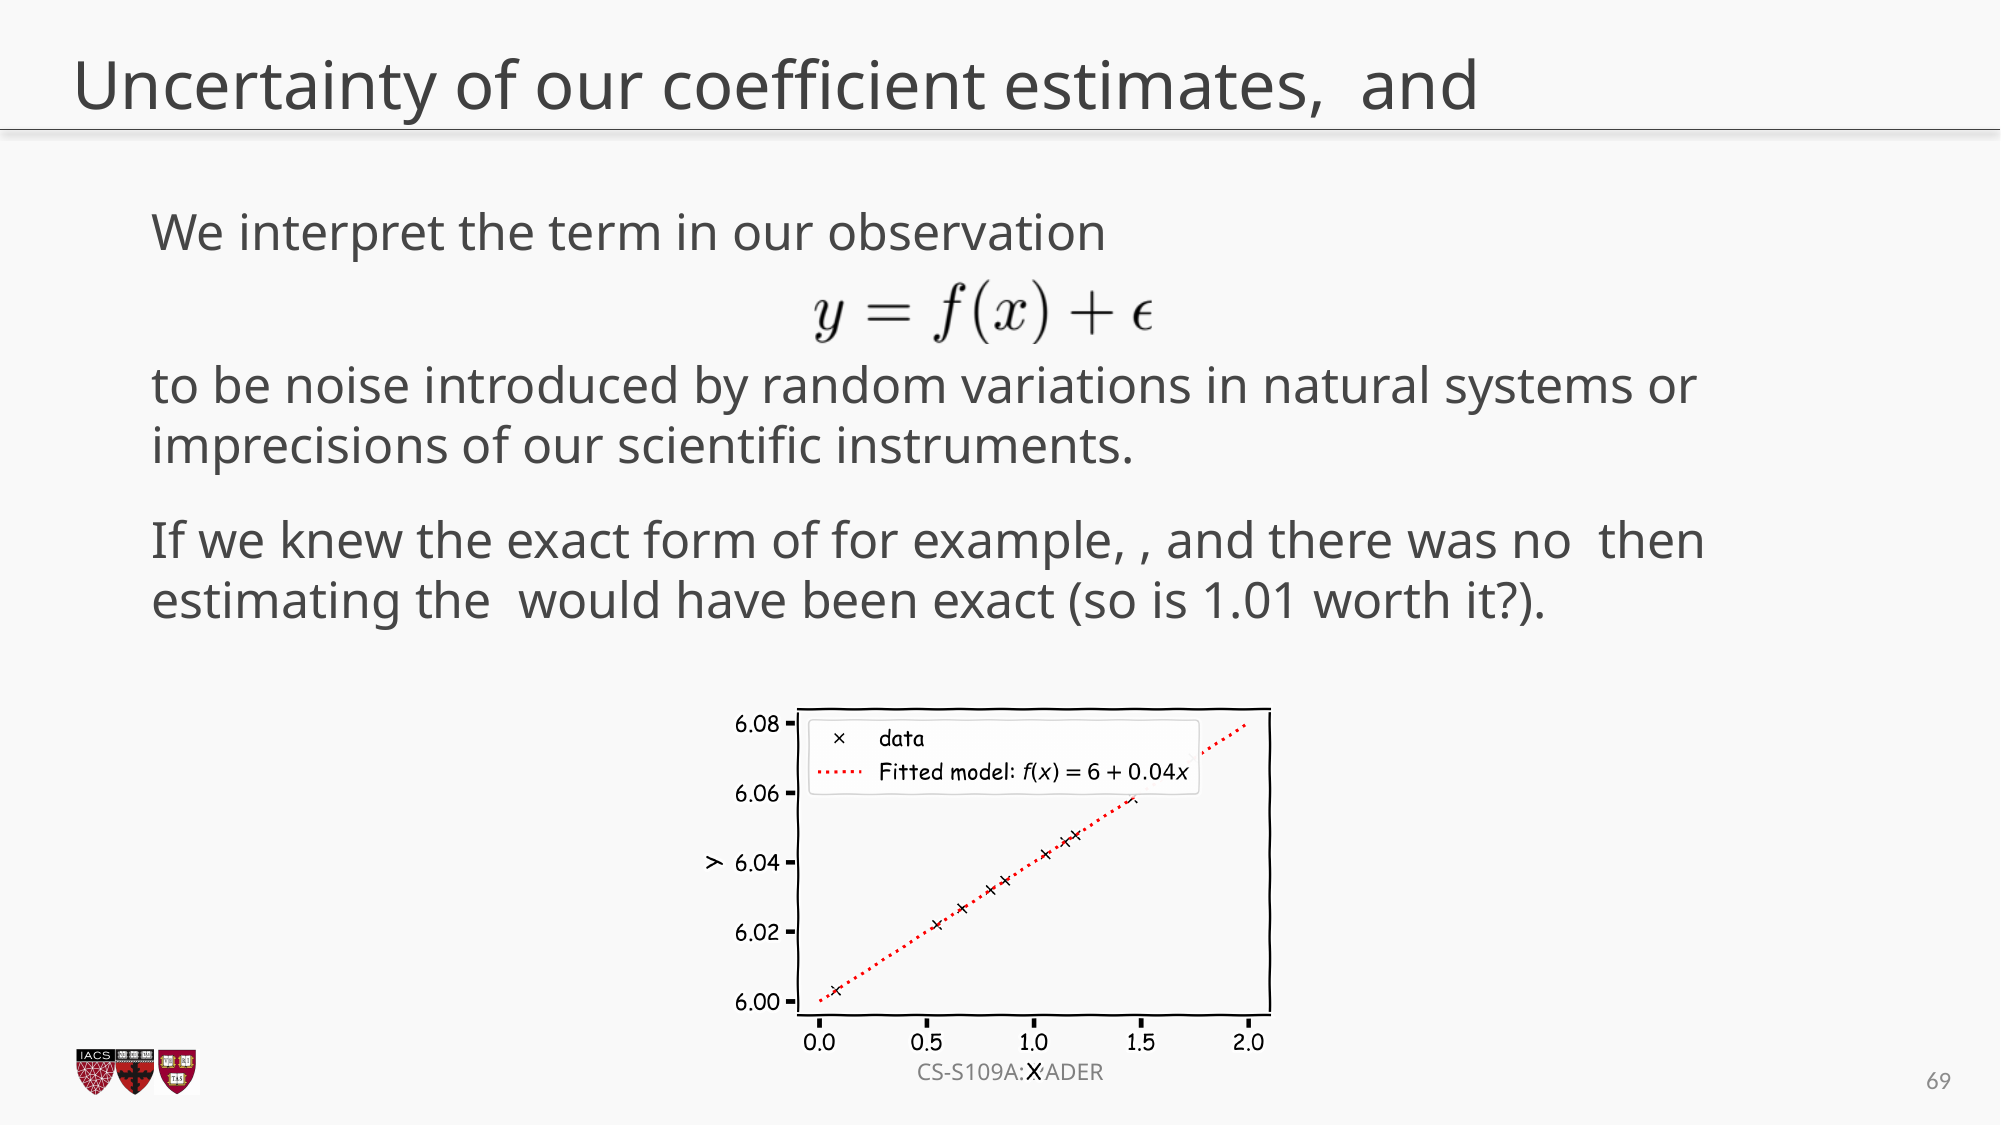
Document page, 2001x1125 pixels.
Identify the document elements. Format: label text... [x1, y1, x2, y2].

slide_number 69 [1500, 1050, 1967, 1110]
picture [814, 278, 1152, 344]
picture [75, 1049, 200, 1095]
picture [663, 655, 1337, 1106]
